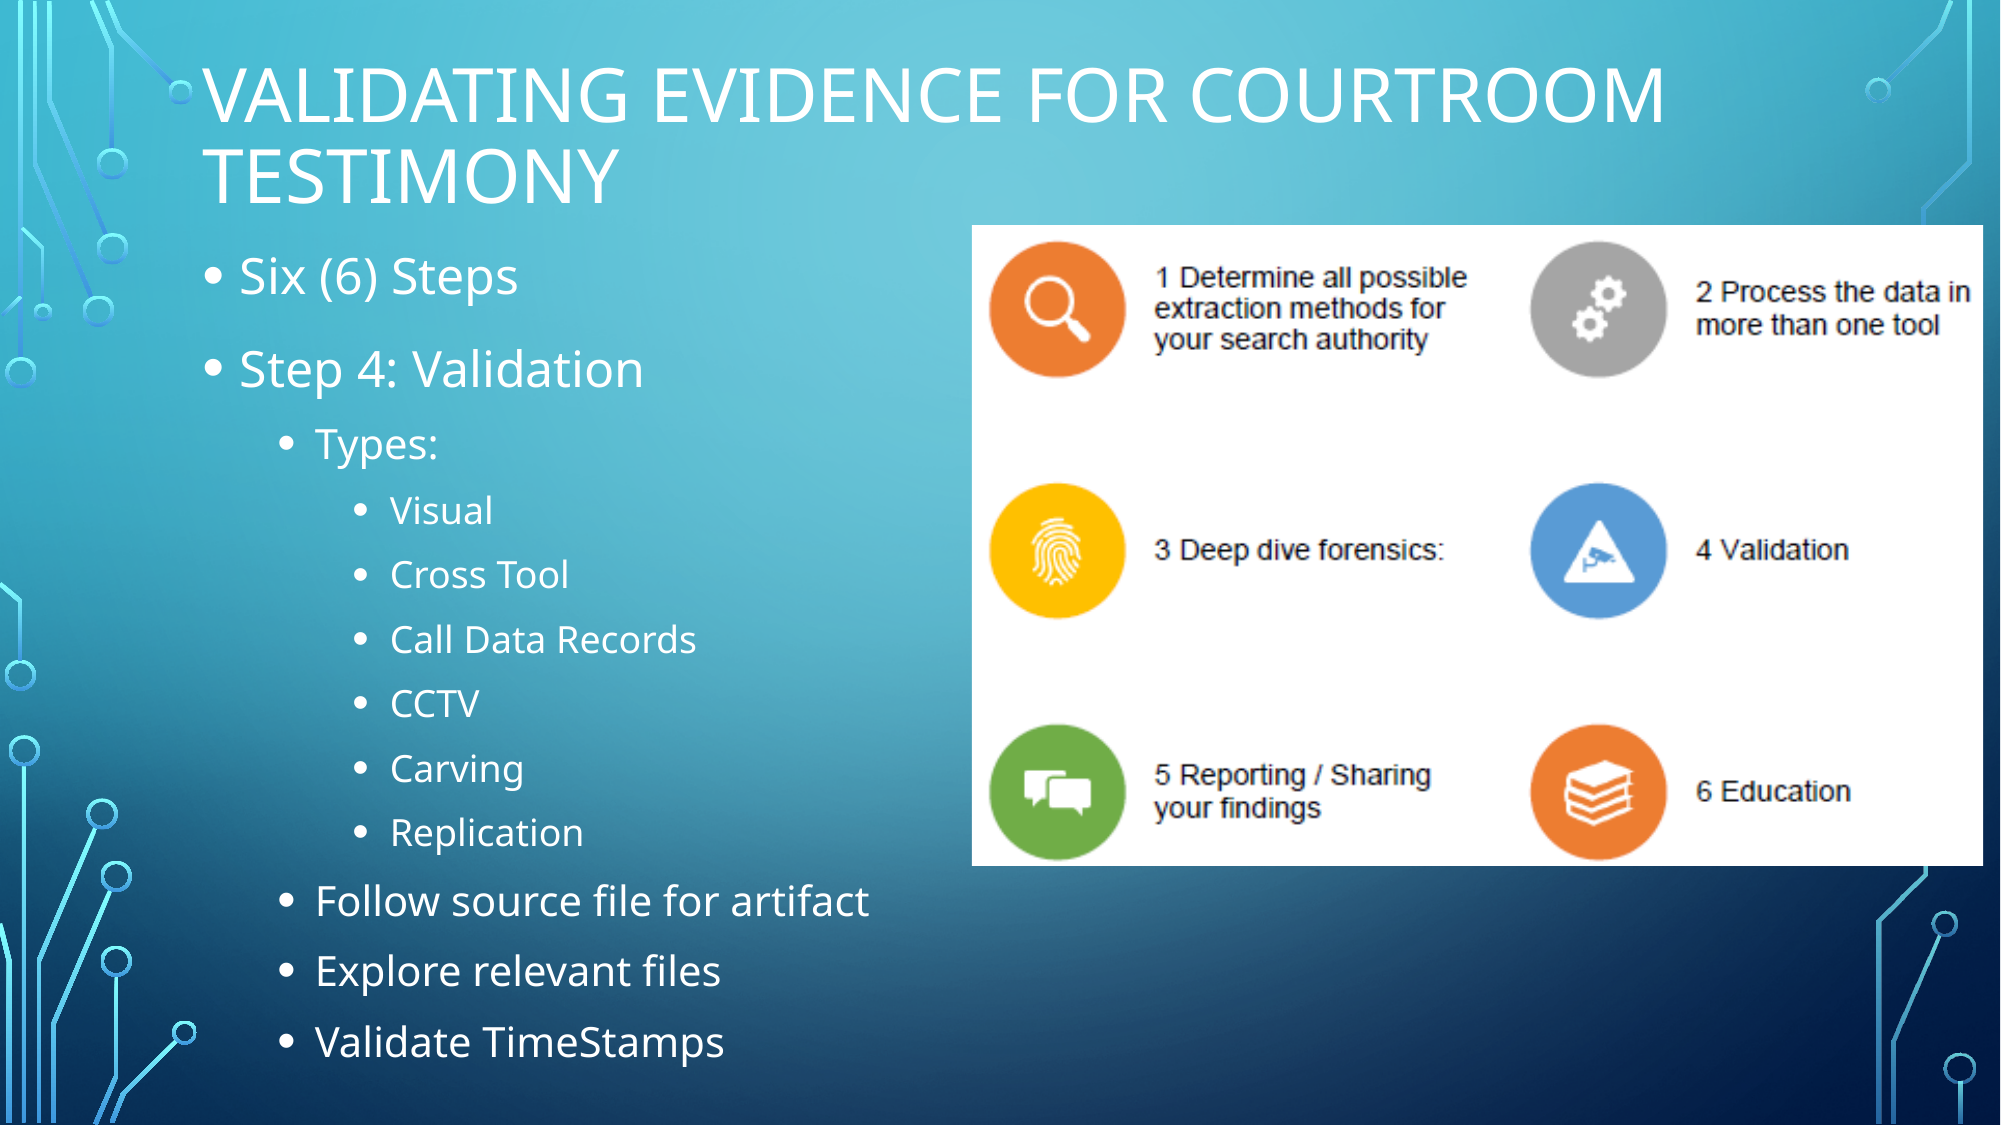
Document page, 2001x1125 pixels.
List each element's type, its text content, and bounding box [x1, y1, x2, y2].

picture [971, 224, 1984, 866]
title Validating Evidence for Courtroom Testimony [187, 17, 1909, 224]
list Six (6) Steps Step 4: Validation Types: Visual Cross Tool Call Data Records CCTV Carving Replication Follow source file for artifact Explore relevant files Validate TimeStamps [187, 224, 1929, 1081]
